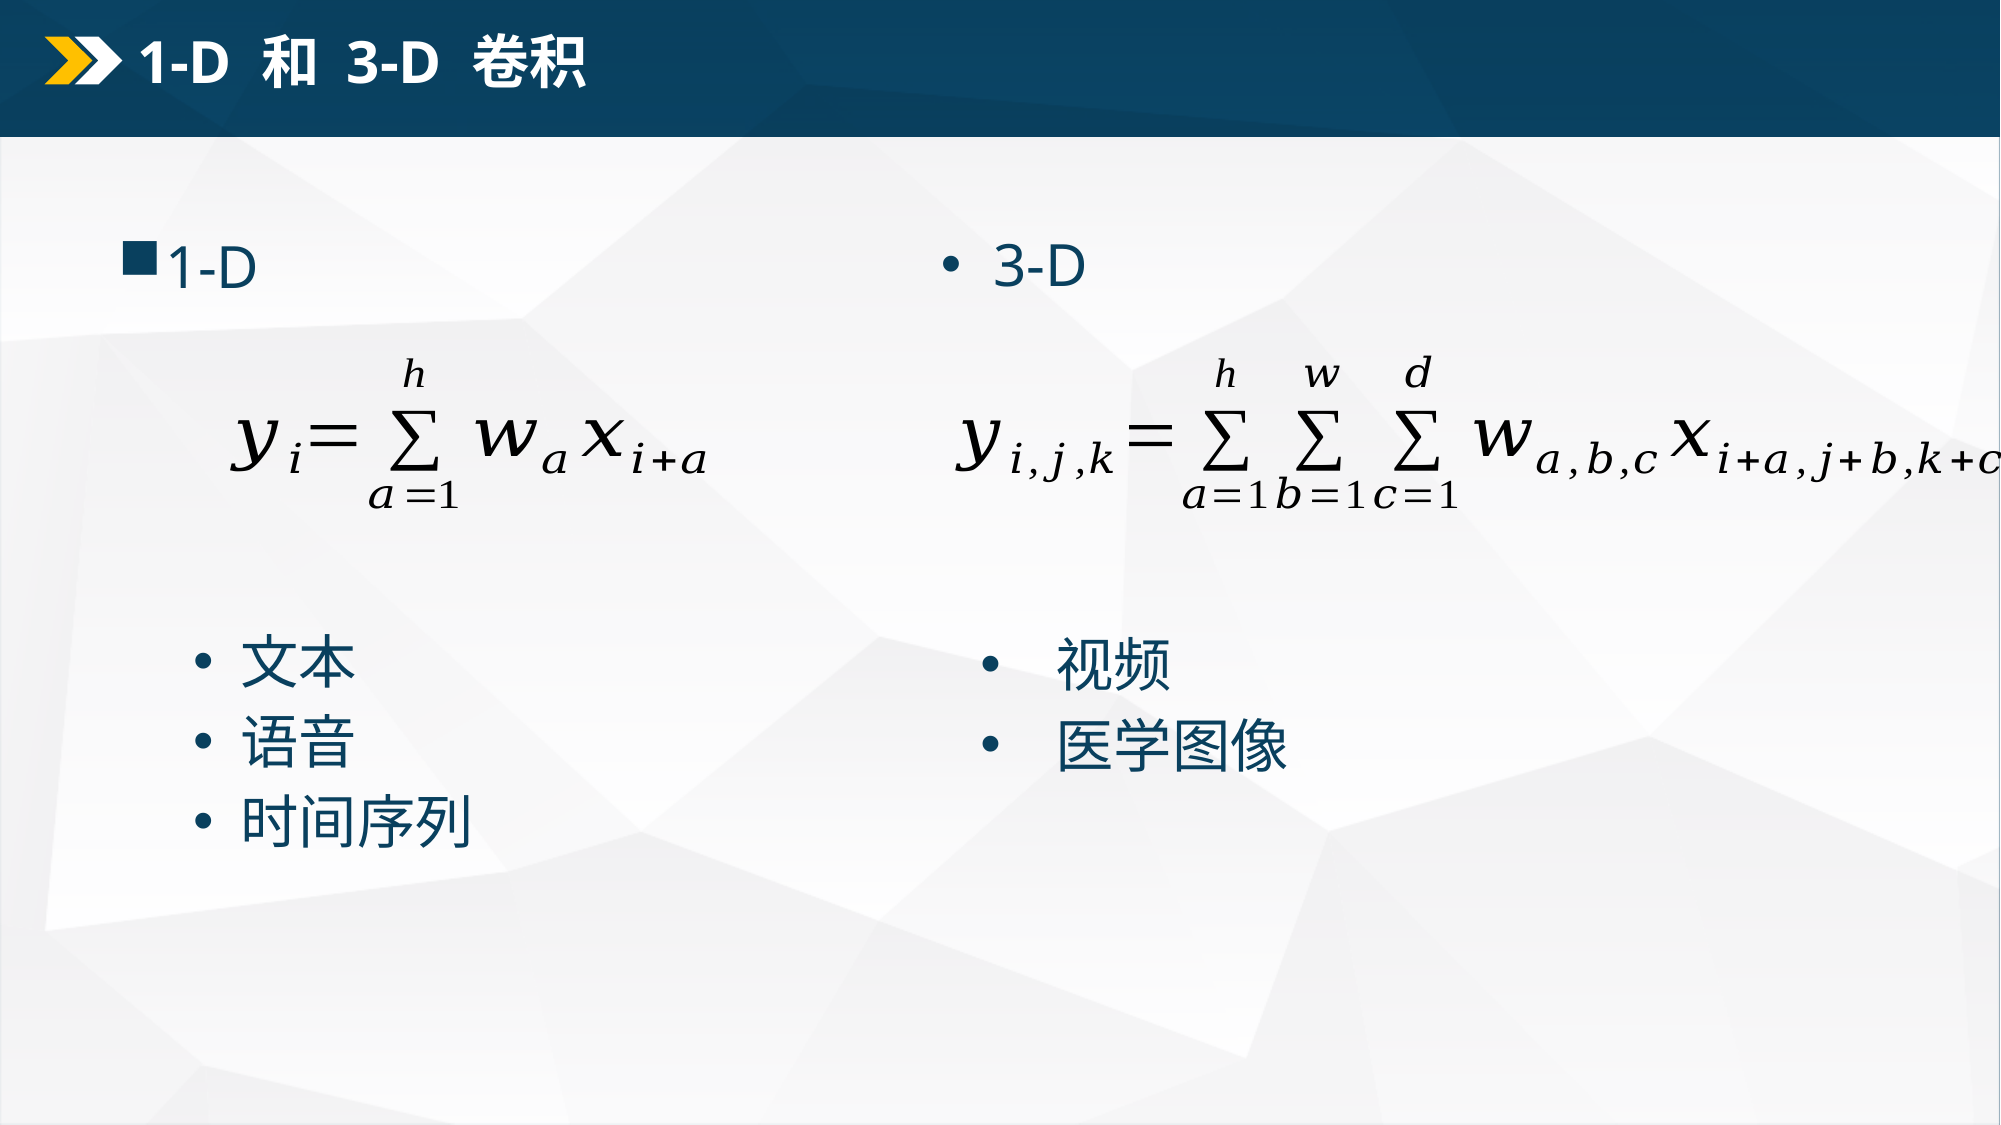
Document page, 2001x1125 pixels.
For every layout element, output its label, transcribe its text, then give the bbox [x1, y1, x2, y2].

text_box 3-D 视频 医学图像 [930, 220, 1665, 999]
list 1-D 文本 语音 时间序列 [103, 188, 1868, 1048]
picture [0, 0, 2000, 1125]
title 1-D 和 3-D 卷积 [122, 25, 1723, 137]
